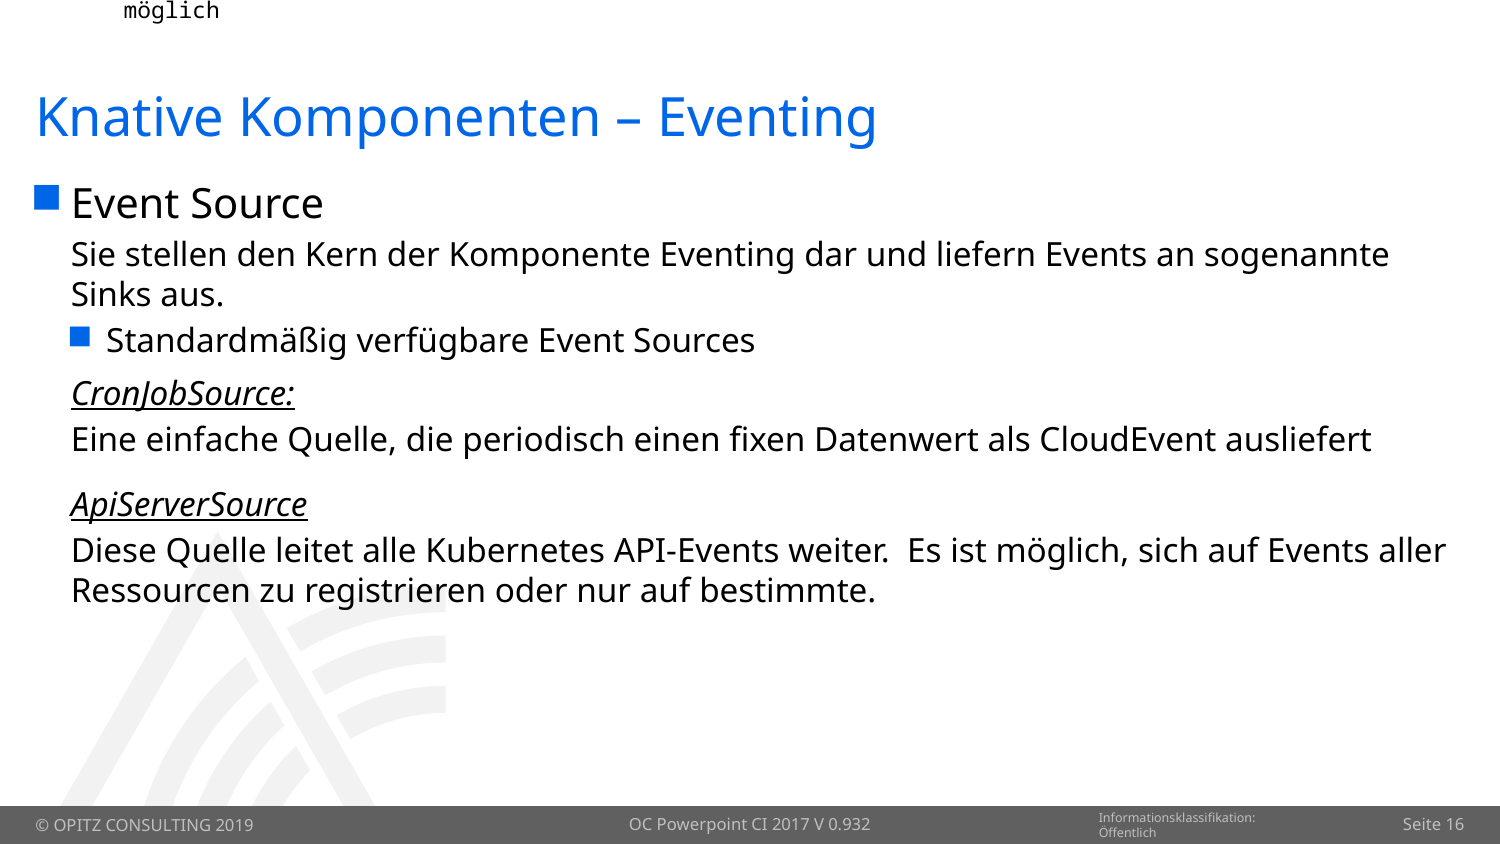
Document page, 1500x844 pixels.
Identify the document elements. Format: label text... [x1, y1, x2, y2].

footer OC Powerpoint CI 2017 V 0.932 [496, 806, 1004, 844]
title Knative Komponenten – Eventing [35, 14, 1465, 148]
slide_number Seite 16 [1305, 806, 1465, 844]
list Event Source Sie stellen den Kern der Komponente Eventing dar und liefern Events an sogenannte Sinks aus. Standardmäßig verfügbare Event Sources CronJobSource: Eine einfache Quelle, die periodisch einen fixen Datenwert als CloudEvent ausliefert ApiServerSource Diese Quelle leitet alle Kubernetes API-Events weiter. Es ist möglich, sich auf Events aller Ressourcen zu registrieren oder nur auf bestimmte. [35, 177, 1465, 786]
